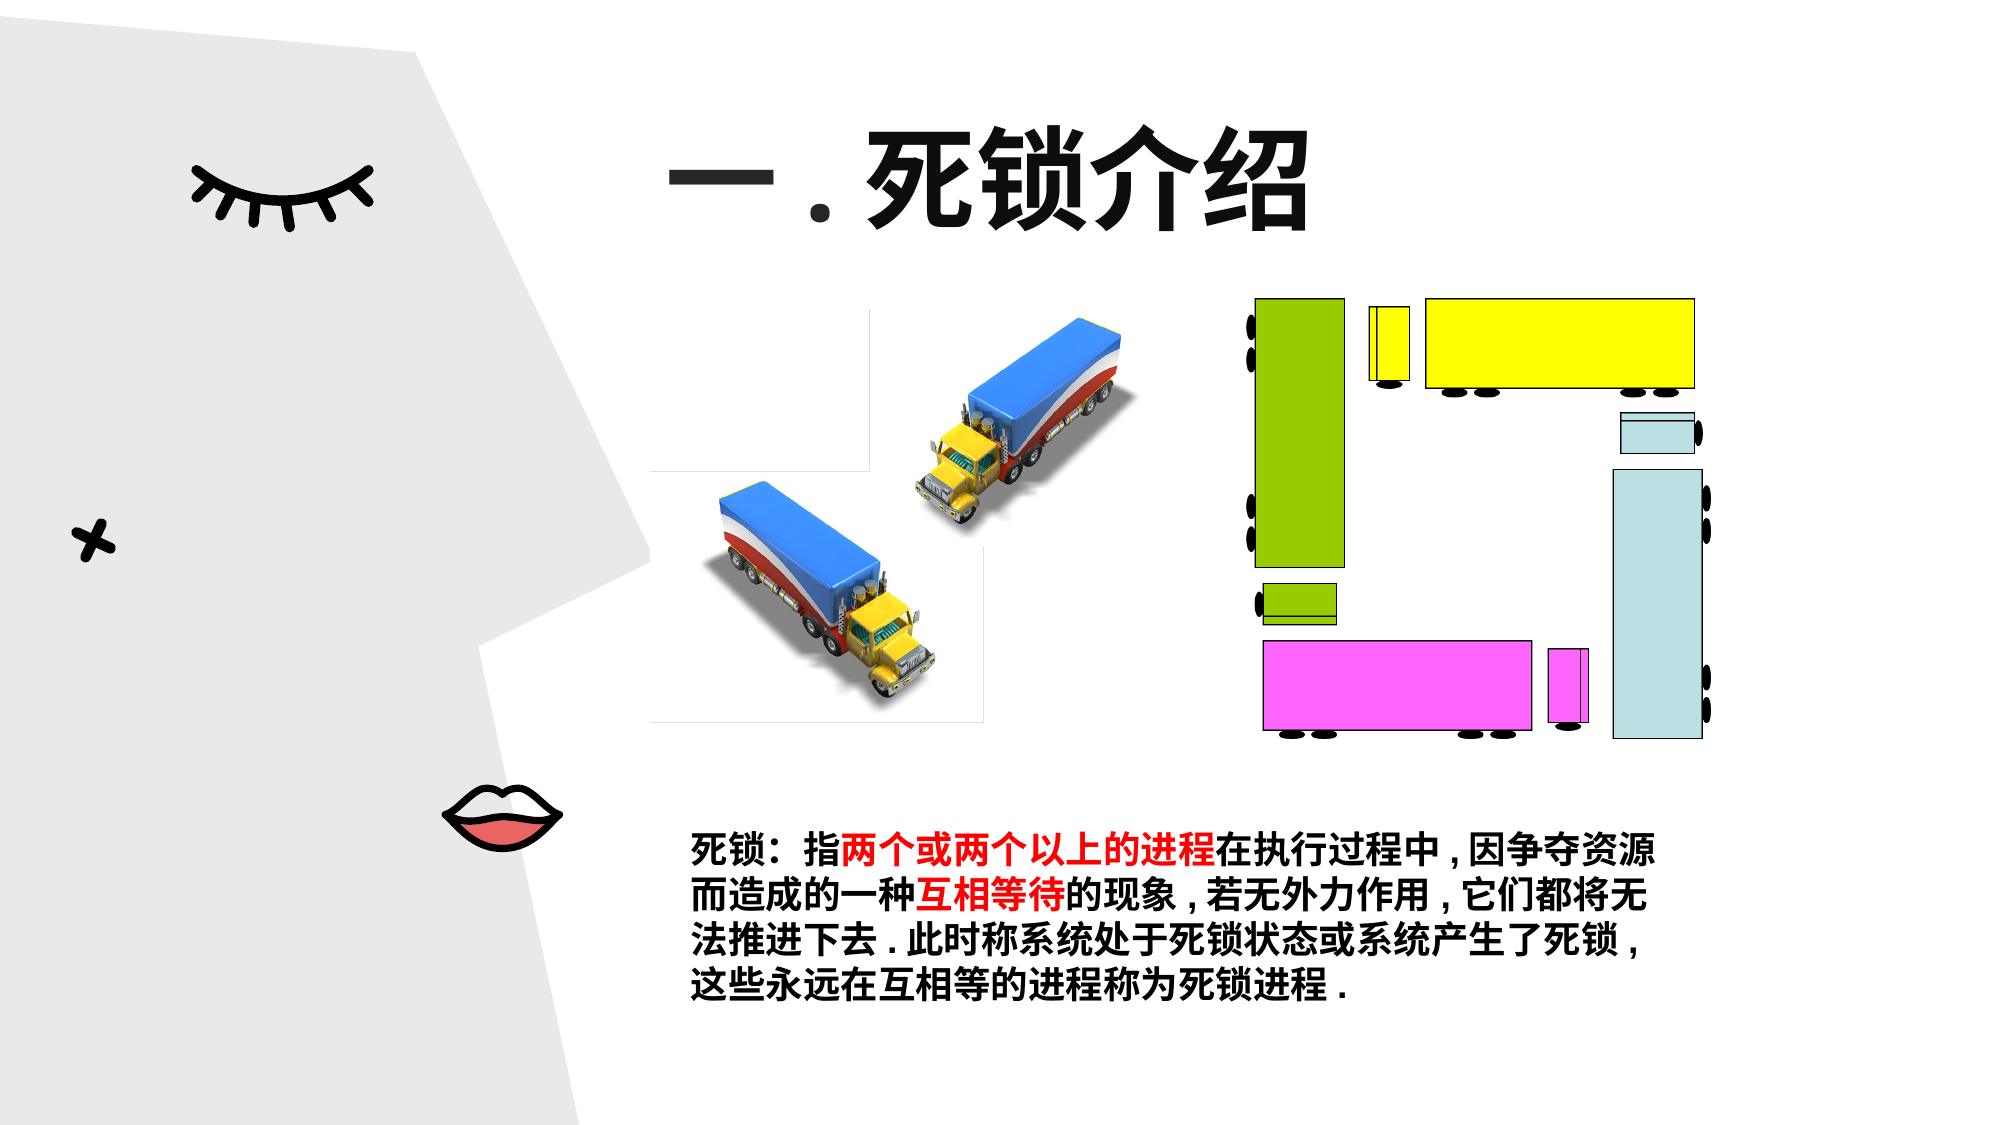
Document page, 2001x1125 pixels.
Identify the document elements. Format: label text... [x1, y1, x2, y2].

picture [71, 518, 116, 563]
picture [441, 784, 564, 853]
picture [650, 298, 1711, 739]
text_box 一.死锁介绍 [655, 101, 1367, 252]
text_box 死锁：指两个或两个以上的进程在执行过程中,因争夺资源而造成的一种互相等待的现象,若无外力作用,它们都将无法推进下去.此时称系统处于死锁状态或系统产生了死锁,这些永远在互相等的进程称为死锁进程. [675, 818, 1686, 1014]
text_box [0, 16, 655, 1125]
